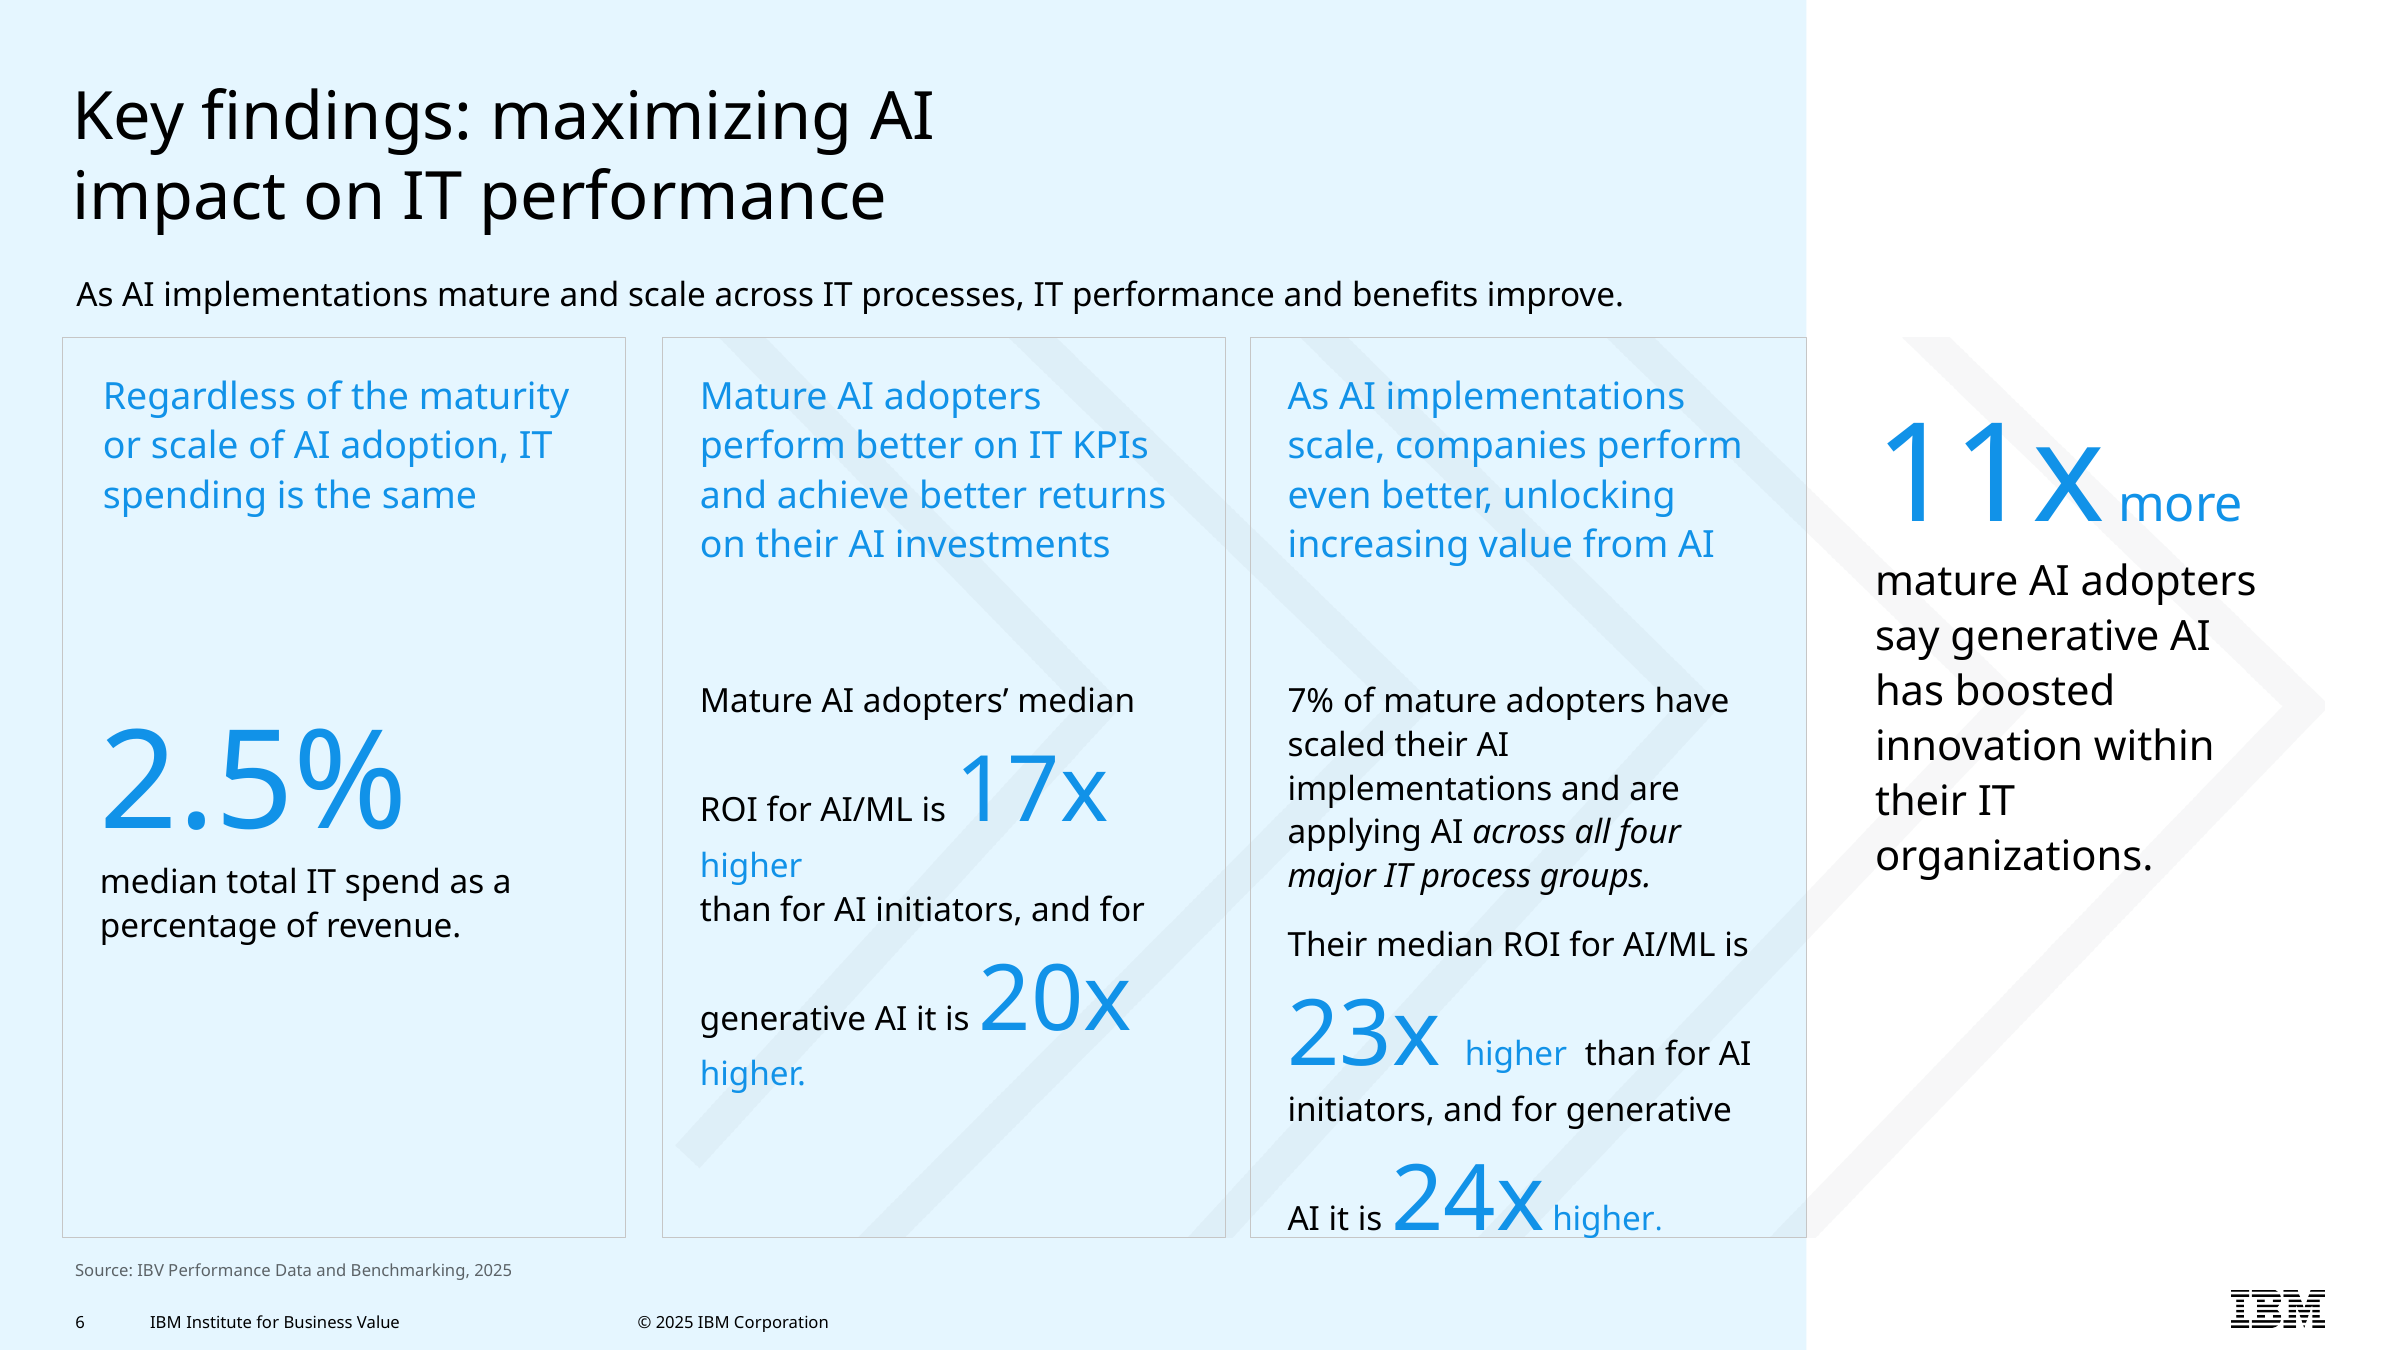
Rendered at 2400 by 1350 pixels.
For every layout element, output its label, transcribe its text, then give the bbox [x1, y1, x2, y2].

text_box 2.5% median total IT spend as a percentage of revenue. [62, 337, 583, 1238]
list Source: IBV Performance Data and Benchmarking, 2025 [75, 1238, 600, 1280]
picture [587, 337, 2326, 1238]
text_box As AI implementations mature and scale across IT processes, IT performance and benefits improve. [61, 265, 1769, 321]
text_box [0, 0, 1808, 1350]
picture [2231, 1290, 2325, 1328]
text_box 6 [75, 1309, 150, 1350]
text_box © 2025 IBM Corporation [637, 1303, 1013, 1340]
text_box Regardless of the maturity or scale of AI adoption, IT spending is the same [65, 337, 585, 586]
text_box IBM Institute for Business Value [149, 1303, 525, 1340]
title Key findings: maximizing AI impact on IT performance [72, 72, 1163, 198]
